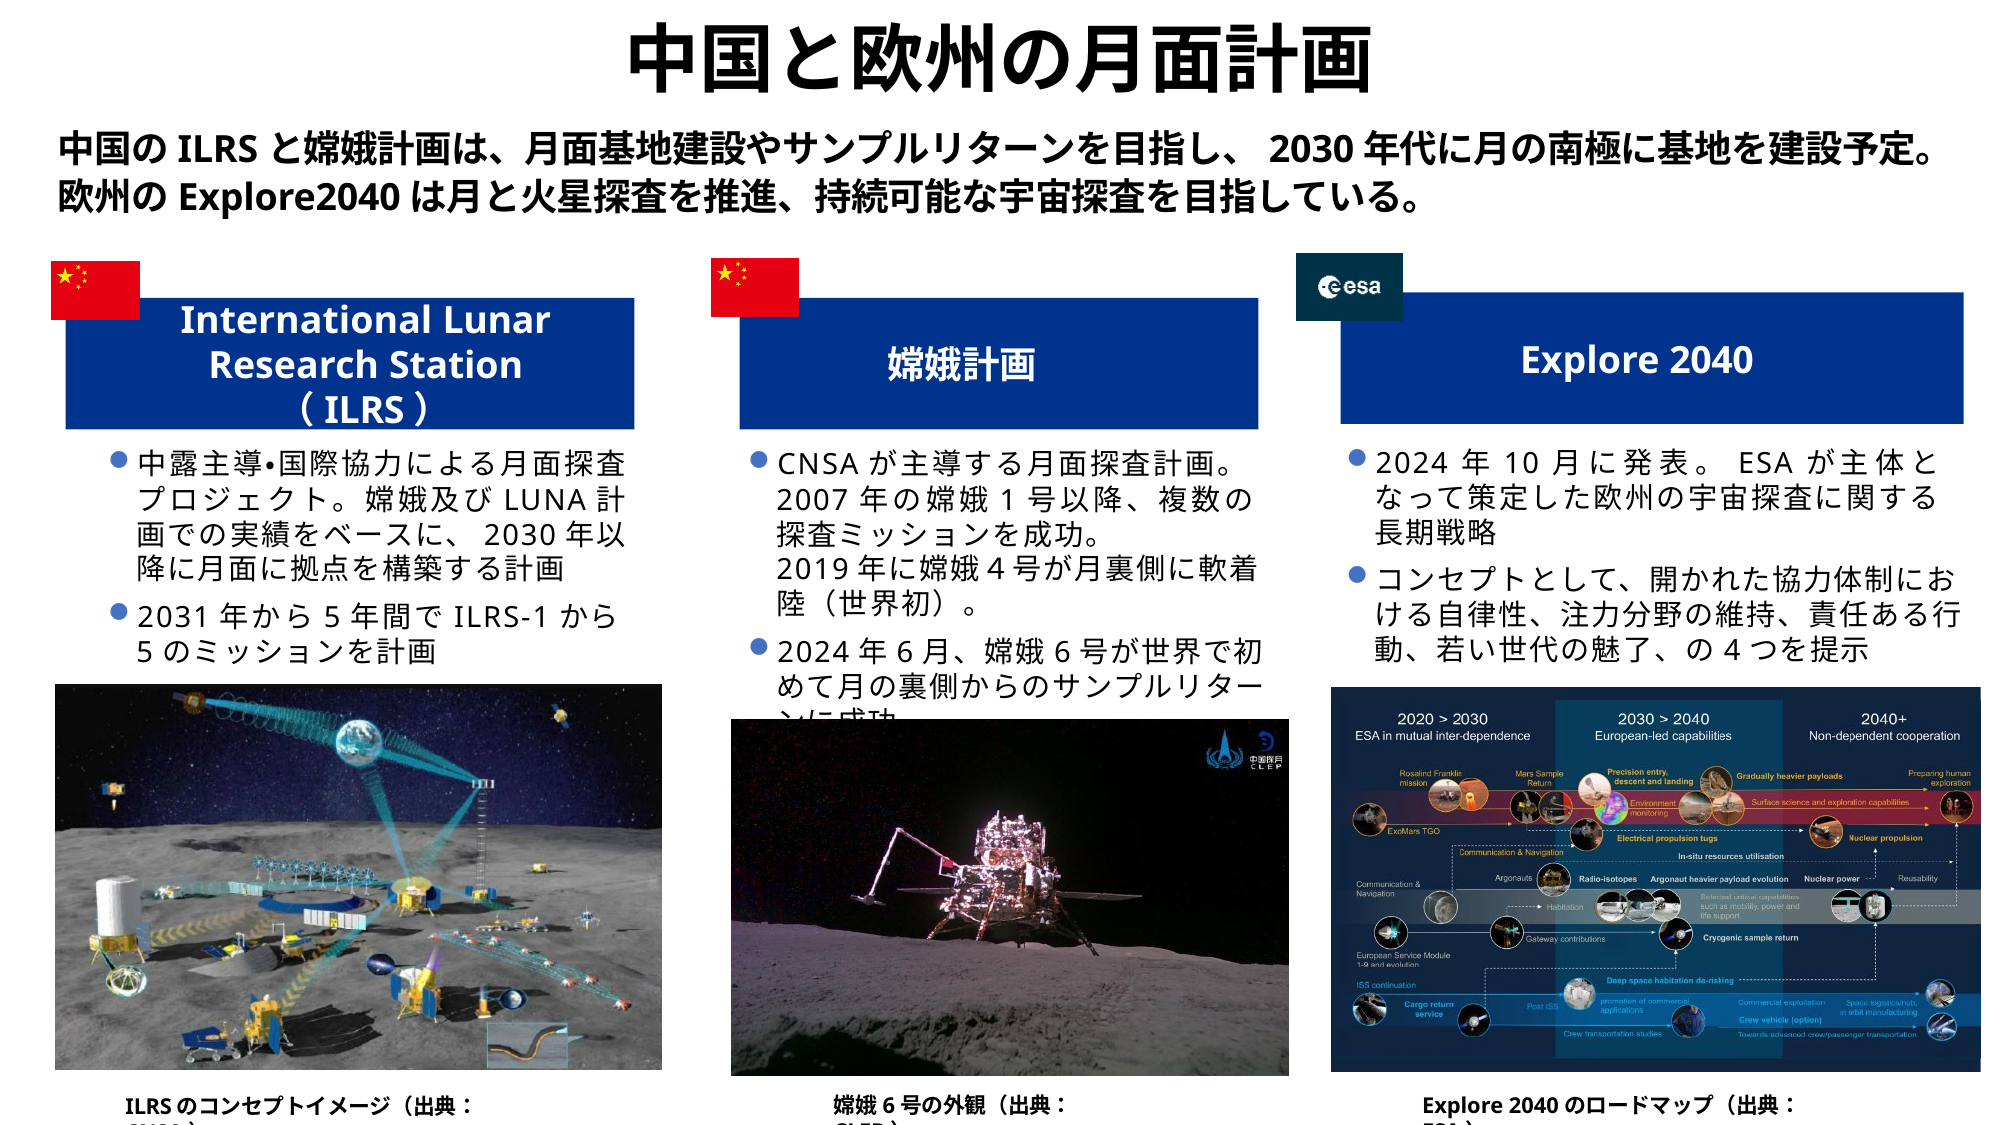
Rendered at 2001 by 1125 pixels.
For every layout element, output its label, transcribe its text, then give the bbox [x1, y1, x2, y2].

text_box 中国と欧州の月面計画 [444, 4, 1556, 109]
picture [1330, 686, 1981, 1073]
text_box [65, 321, 168, 430]
text_box Explore 2040 [1517, 333, 1787, 381]
text_box [1340, 292, 1964, 424]
text_box ILRSのコンセプトイメージ（出典：CNSA） [123, 1090, 537, 1125]
text_box Explore 2040のロードマップ（出典：ESA） [1420, 1089, 1859, 1125]
picture [54, 684, 662, 1070]
text_box 2024年10月に発表。ESAが主体となって策定した欧州の宇宙探査に関する長期戦略 コンセプトとして、開かれた協力体制における自律性、注力分野の維持、責任ある行動、若い世代の魅了、の4つを提示 [1344, 442, 1968, 667]
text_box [51, 253, 1403, 321]
text_box 嫦娥6号の外観（出典：CLEP） [831, 1089, 1148, 1125]
picture [731, 718, 1290, 1077]
text_box 中国のILRSと嫦娥計画は、月面基地建設やサンプルリターンを目指し、2030年代に月の南極に基地を建設予定。 欧州のExplore2040は月と火星探査を推進、持続可能な宇宙探査を目指している。 [55, 123, 1981, 218]
text_box CNSAが主導する月面探査計画。2007年の嫦娥1号以降、複数の探査ミッションを成功。 2019年に嫦娥４号が月裏側に軟着陸（世界初）。 2024年6月、嫦娥6号が世界で初めて月の裏側からのサンプルリターンに成功 [746, 443, 1275, 718]
text_box International Lunar Research Station （ILRS） [168, 321, 562, 431]
text_box [739, 321, 1259, 430]
text_box 中露主導・国際協力による月面探査プロジェクト。嫦娥及びLUNA計画での実績をベースに、2030年以降に月面に拠点を構築する計画 2031年から5年間でILRS-1から5のミッションを計画 [106, 443, 635, 668]
text_box 嫦娥計画 [885, 339, 1041, 387]
text_box [562, 321, 635, 430]
